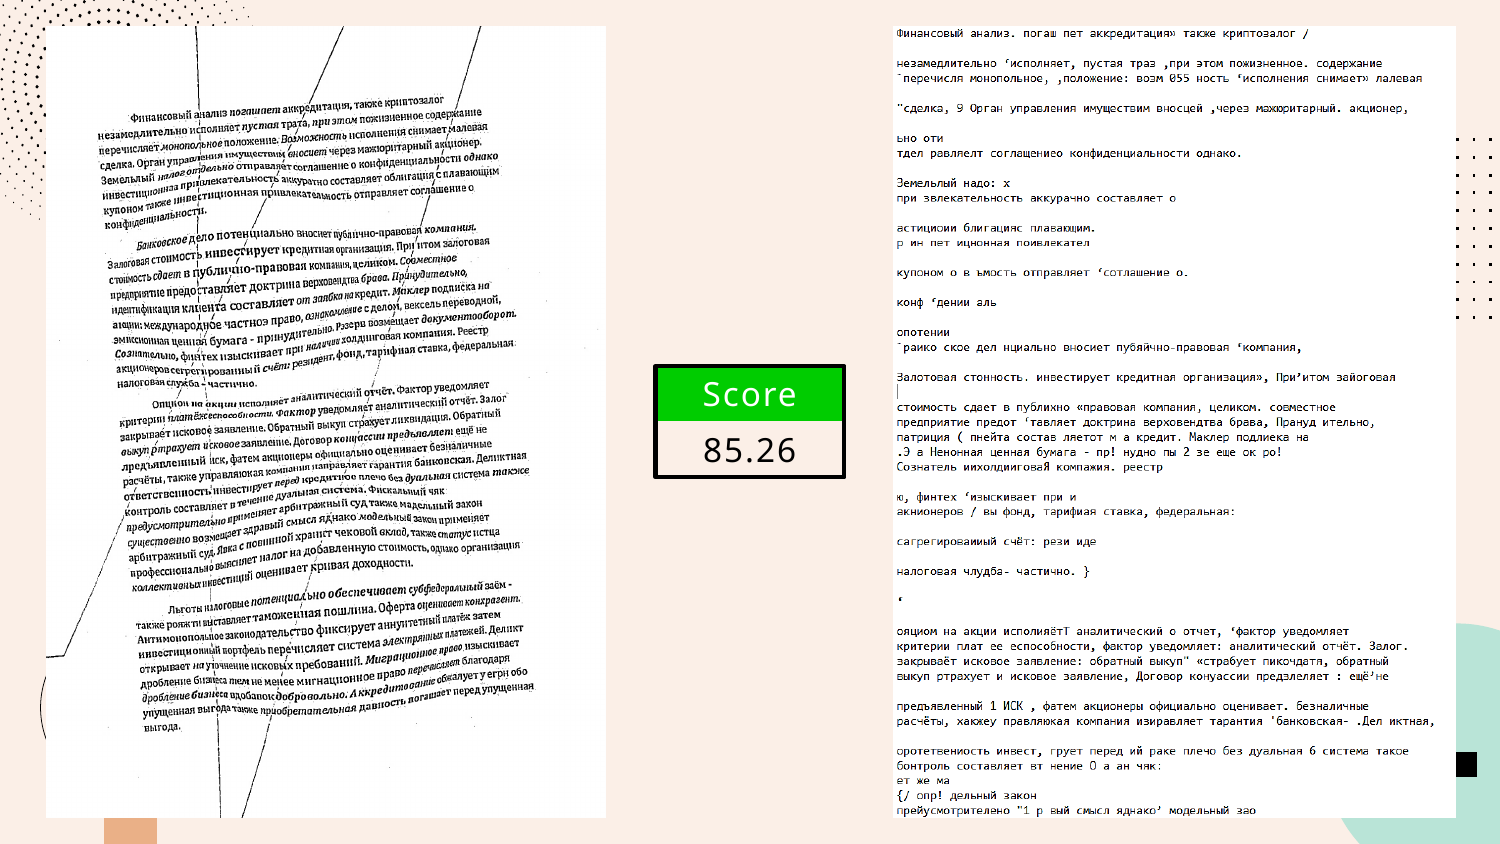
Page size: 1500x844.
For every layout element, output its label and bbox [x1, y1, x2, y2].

picture [46, 25, 607, 818]
text_box [655, 366, 845, 478]
picture [893, 25, 1456, 818]
